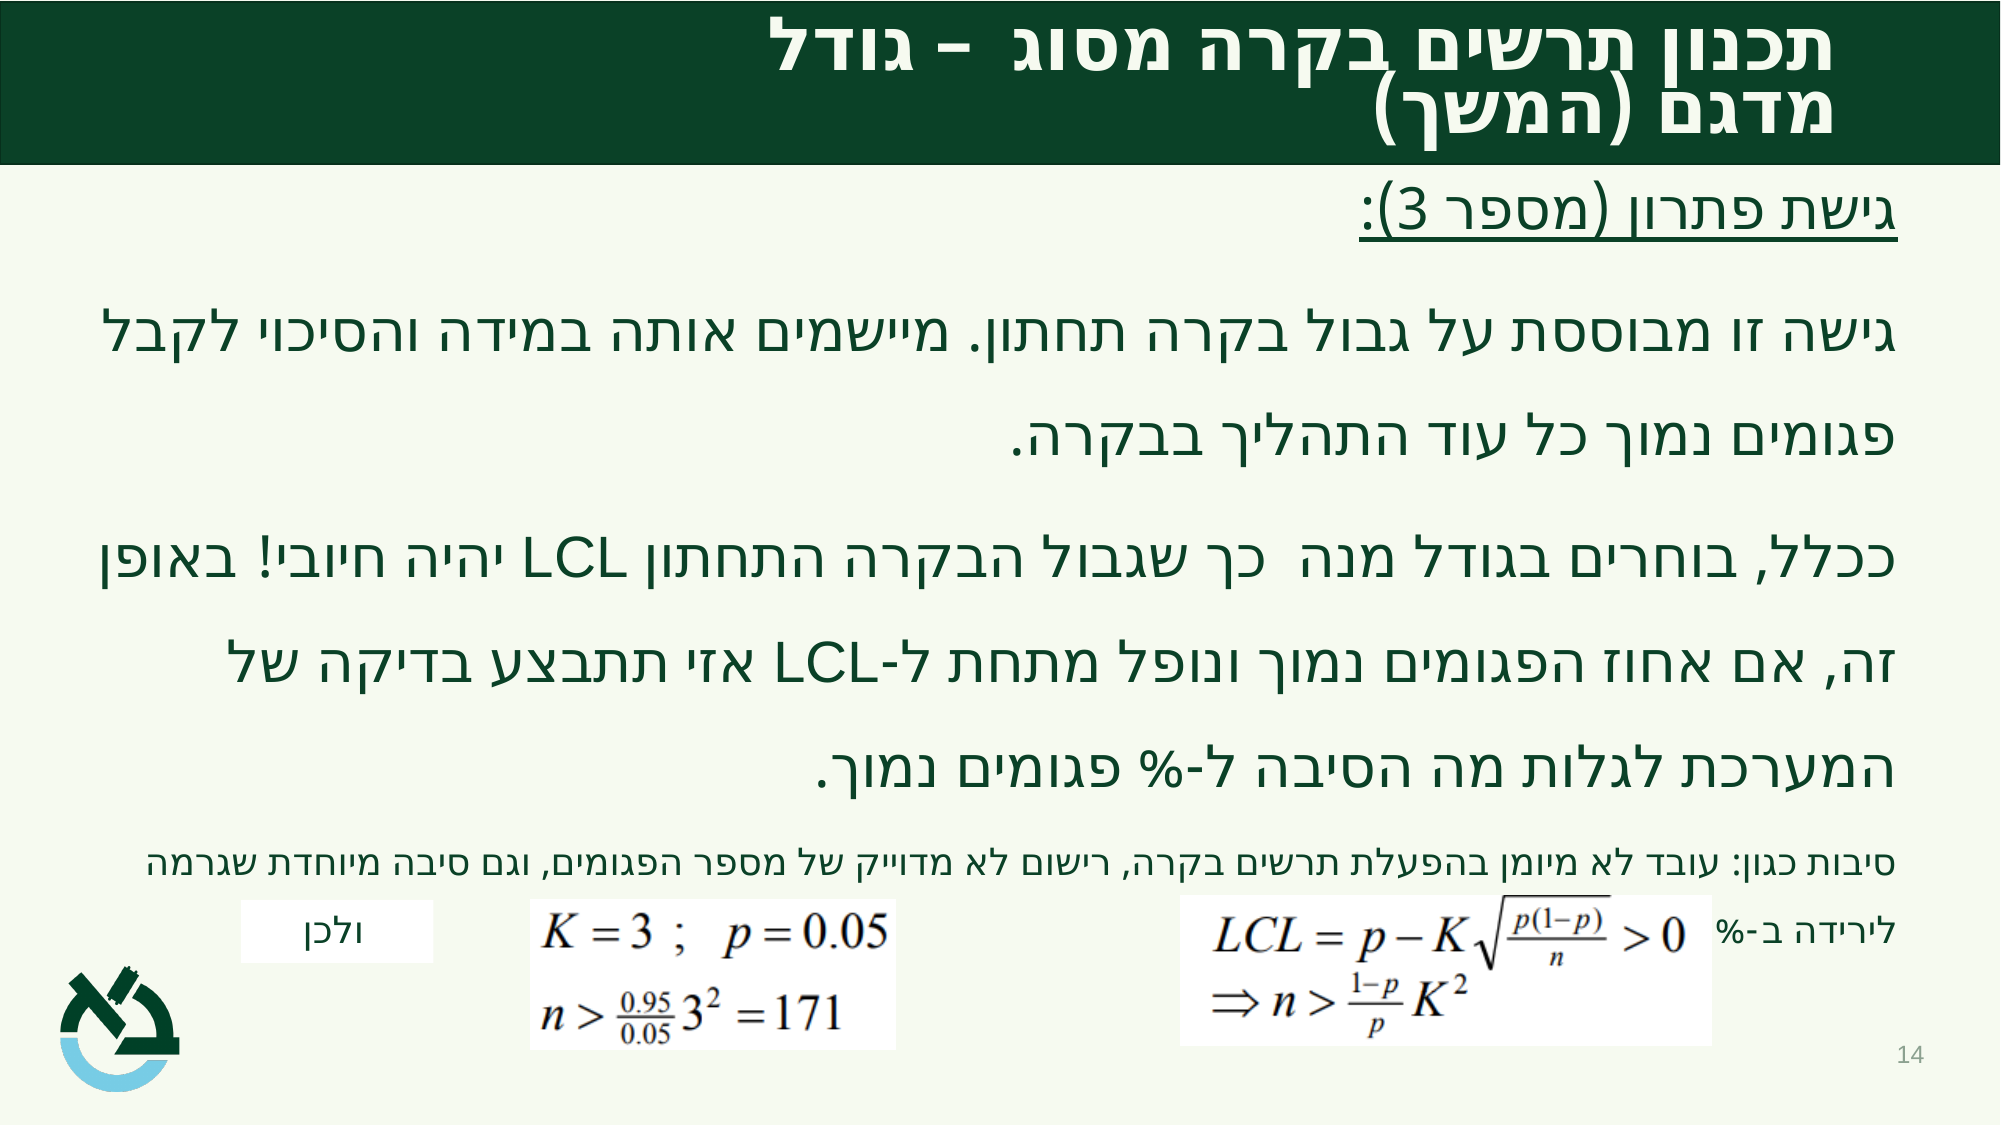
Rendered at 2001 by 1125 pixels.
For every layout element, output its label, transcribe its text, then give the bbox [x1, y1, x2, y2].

picture [1180, 895, 1712, 1046]
slide_number 14 [1861, 1023, 1940, 1084]
picture [530, 899, 896, 1050]
text_box [240, 899, 434, 964]
